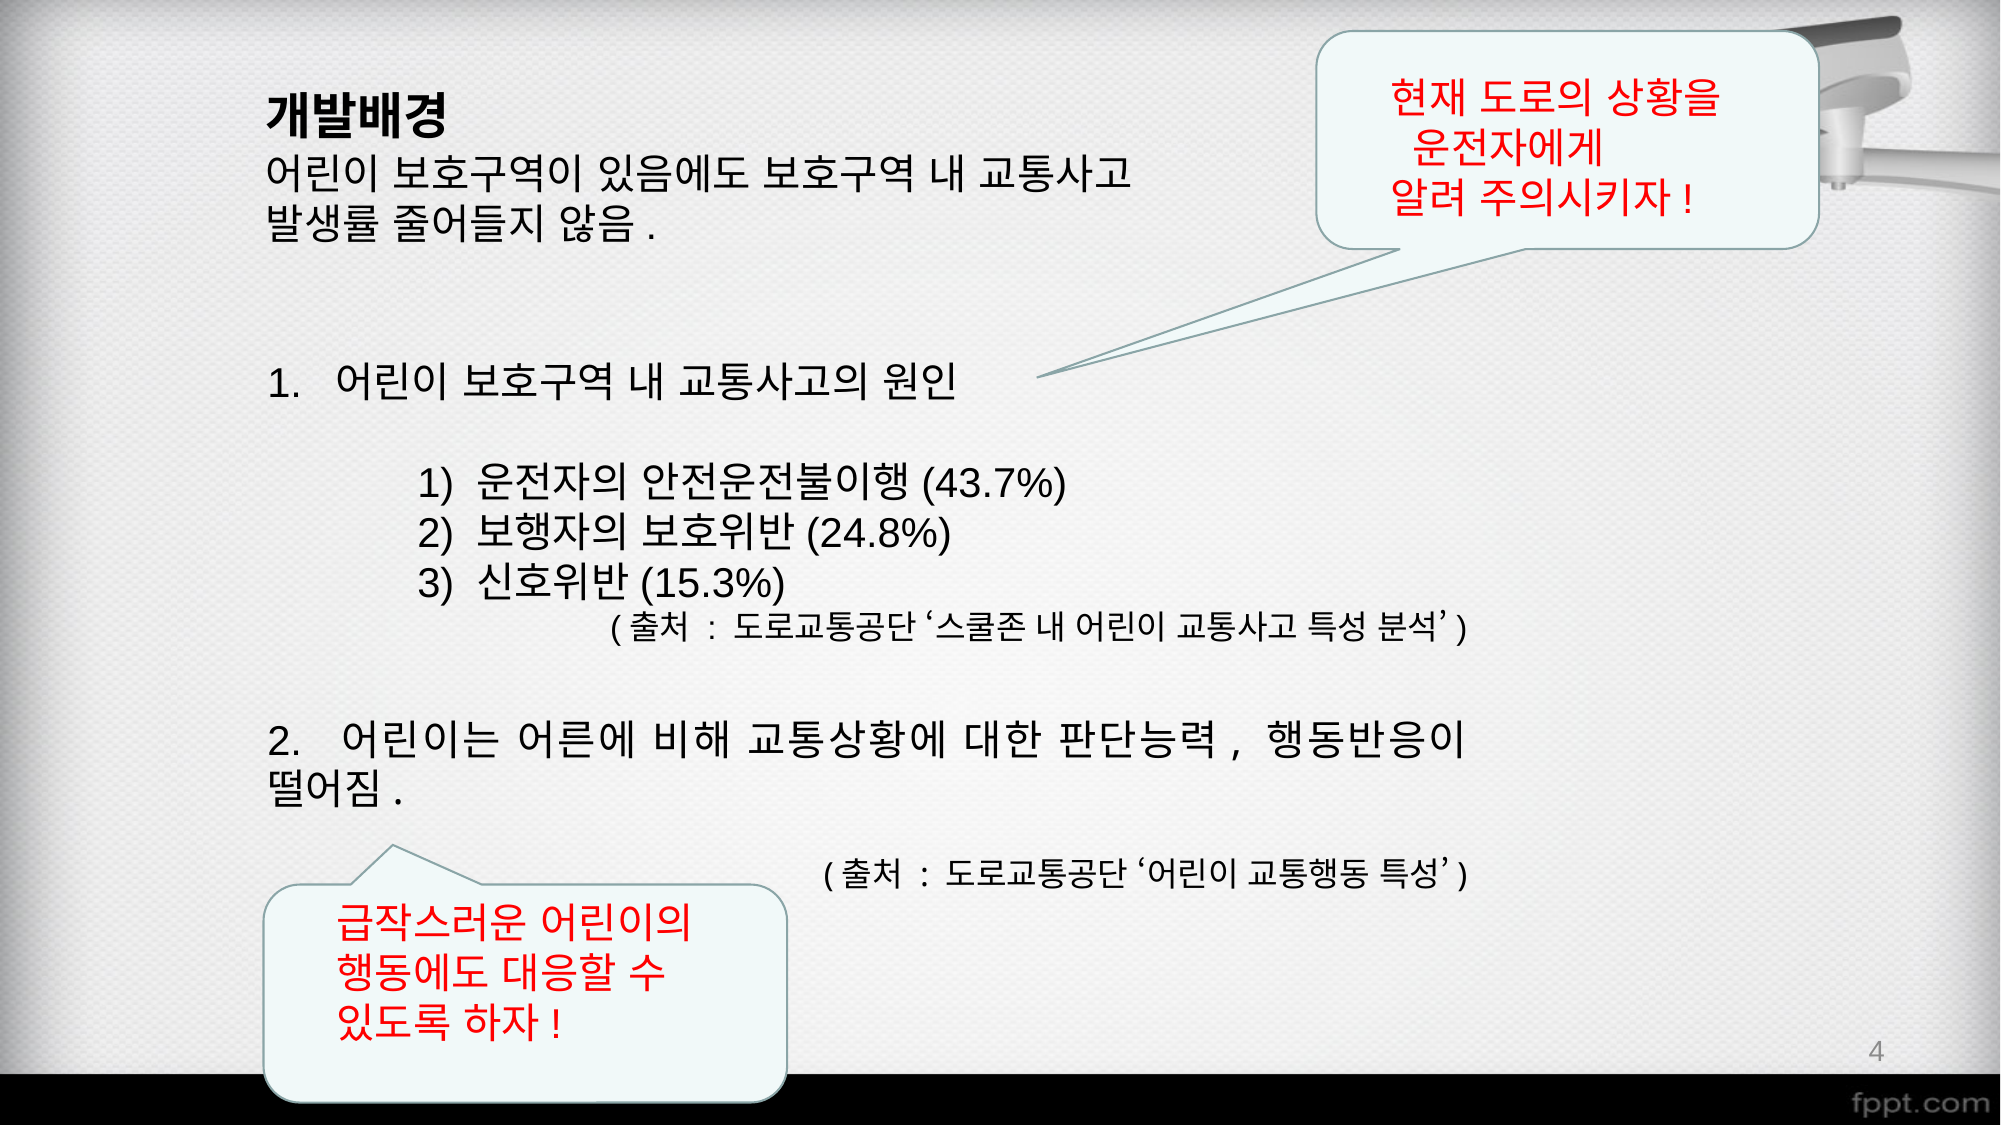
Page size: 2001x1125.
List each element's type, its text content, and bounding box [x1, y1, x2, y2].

text_box 2. 어린이는 어른에 비해 교통상황에 대한 판단능력, 행동반응이 떨어짐. (출처 : 도로교통공단 ‘어린이 교통행동 특성’) [252, 626, 1483, 926]
text_box [1036, 256, 1473, 379]
text_box 현재 도로의 상황을 운전자에게 알려 주의시키자! [1376, 64, 1792, 264]
text_box 1. 어린이 보호구역 내 교통사고의 원인 1) 운전자의 안전운전불이행(43.7%) 2) 보행자의 보호위반(24.8%) 3) 신호위반(15.3%) (출처 : 도로교통공단 ‘스쿨존 내 어린이 교통사고 특성 분석’) [252, 268, 1483, 626]
text_box [262, 843, 789, 1104]
slide_number 4 [1433, 1024, 1900, 1103]
text_box 급작스러운 어린이의 행동에도 대응할 수 있도록 하자! [321, 889, 730, 1055]
text_box 어린이 보호구역이 있음에도 보호구역 내 교통사고 발생률 줄어들지 않음. [250, 140, 1241, 256]
picture [0, 0, 2001, 1125]
text_box [1315, 29, 1821, 251]
text_box 개발배경 [250, 76, 810, 140]
